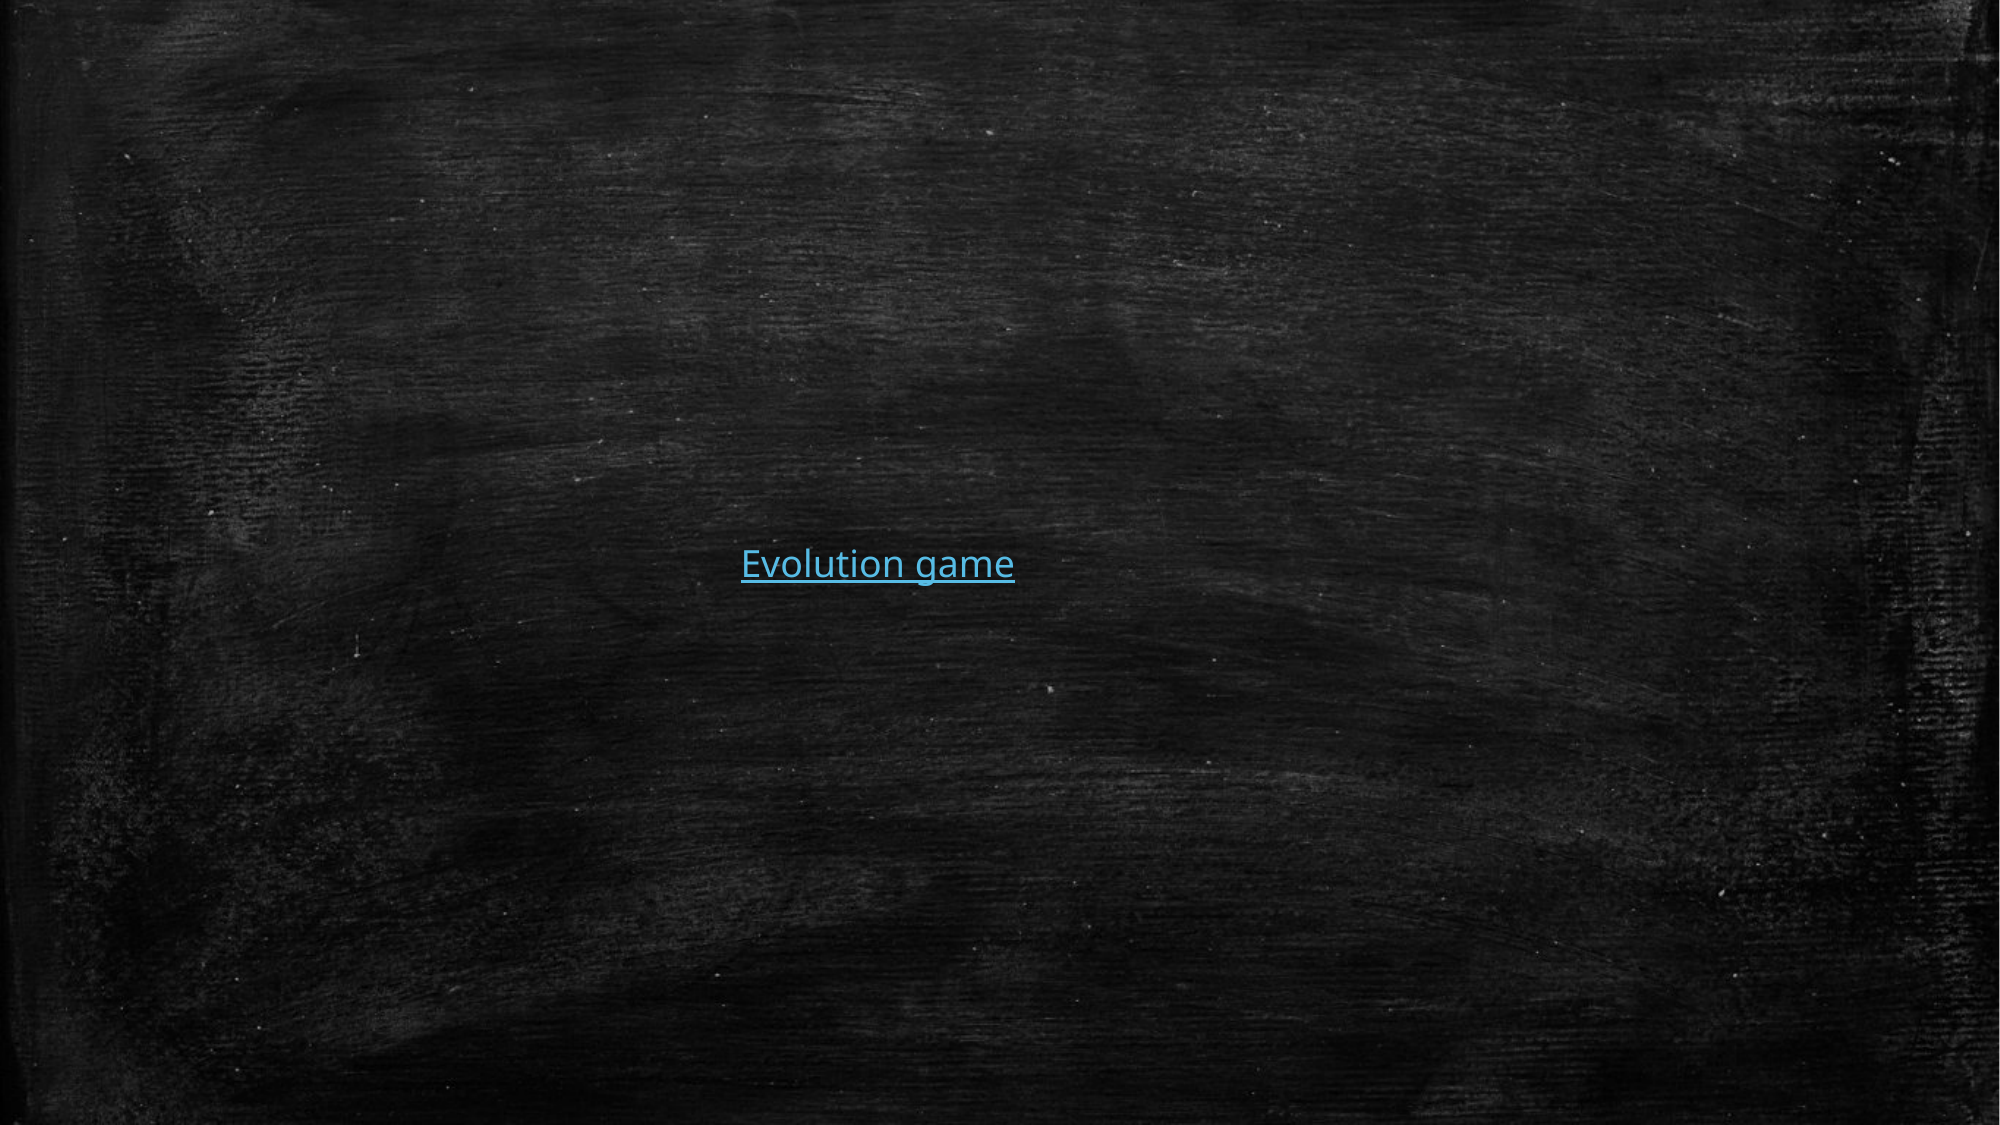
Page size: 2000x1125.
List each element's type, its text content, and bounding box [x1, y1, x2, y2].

text_box Evolution game [725, 532, 1031, 598]
